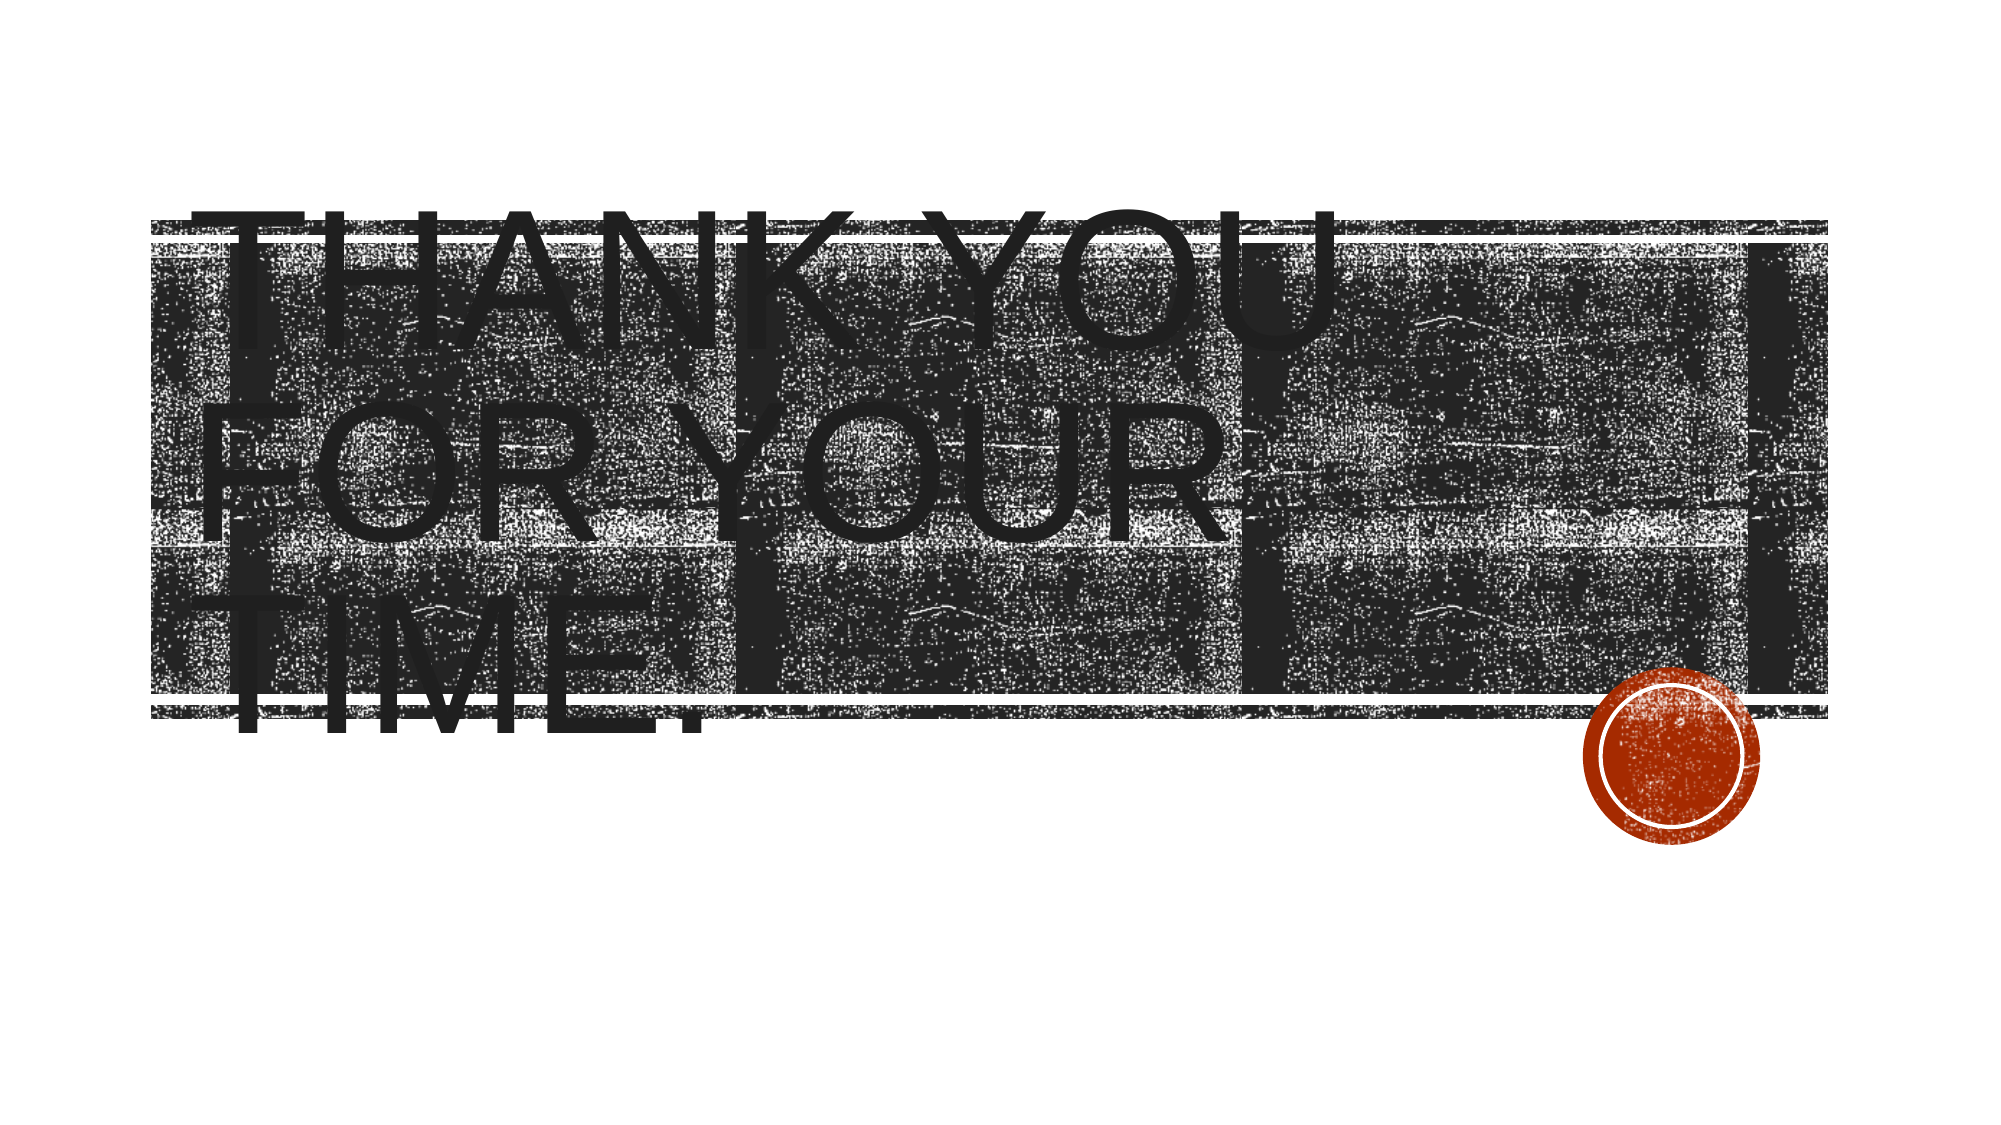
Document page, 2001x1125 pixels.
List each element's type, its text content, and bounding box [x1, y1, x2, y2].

title Thank you for your time. [172, 234, 1808, 733]
